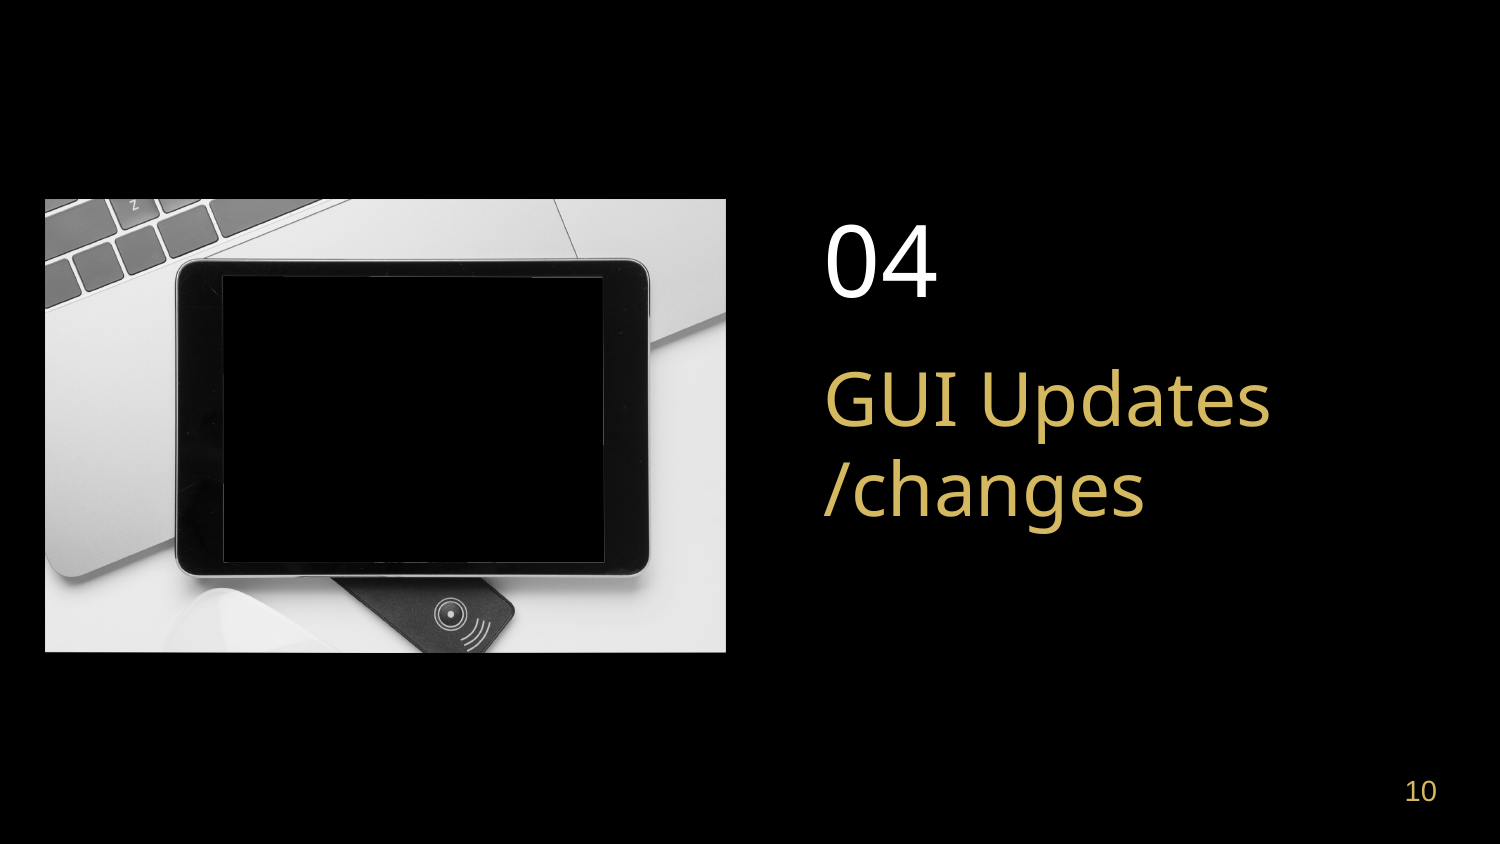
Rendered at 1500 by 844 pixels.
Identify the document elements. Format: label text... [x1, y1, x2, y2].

text_box 10 [1389, 764, 1480, 830]
picture [44, 199, 726, 654]
title GUI Updates /changes [808, 372, 1484, 511]
title 04 [808, 176, 1358, 333]
